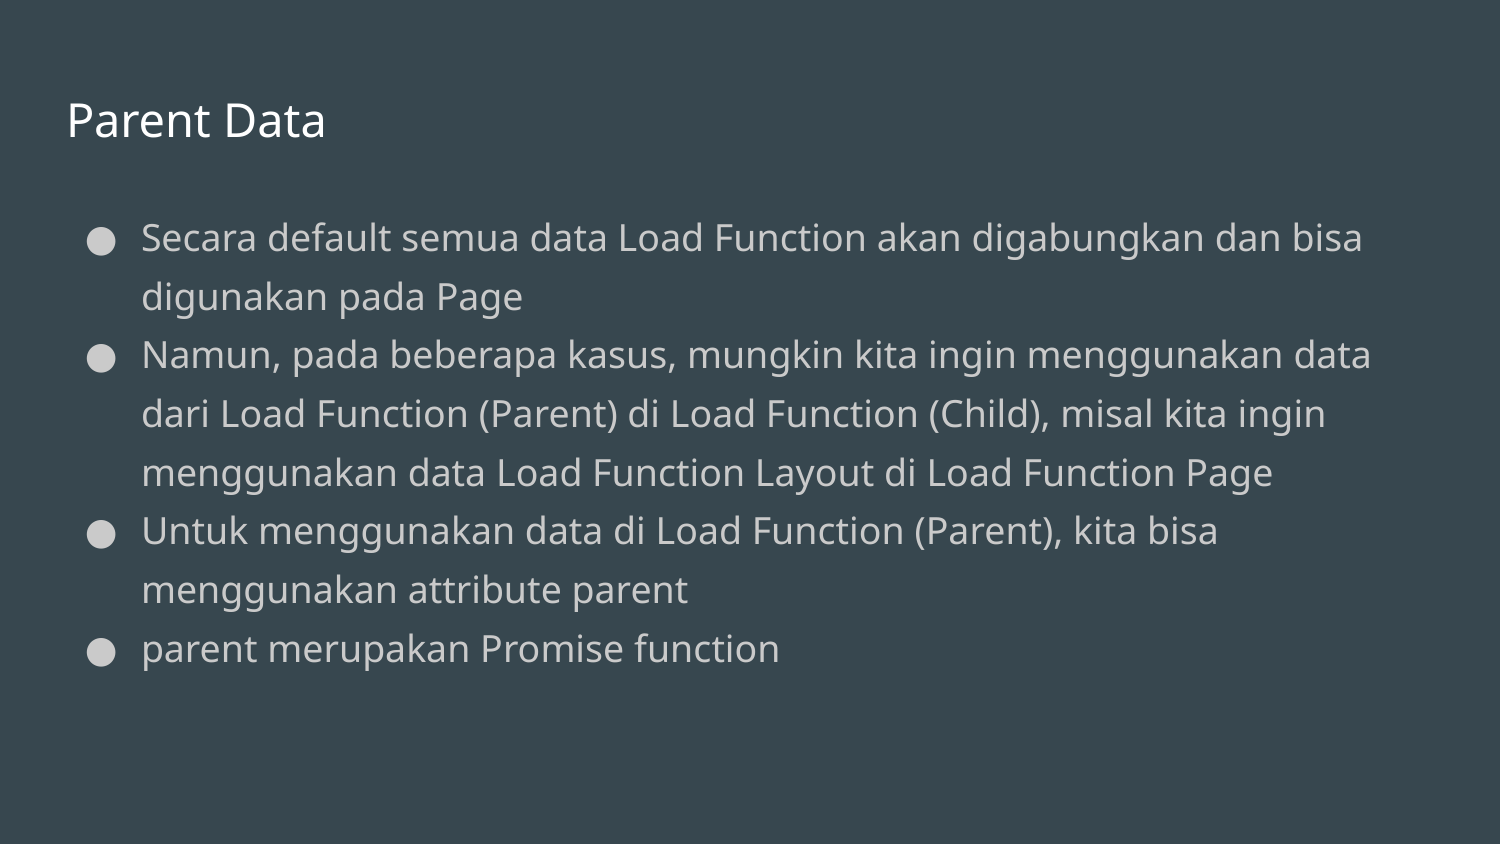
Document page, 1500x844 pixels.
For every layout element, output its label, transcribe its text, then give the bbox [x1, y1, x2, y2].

title Parent Data [51, 72, 1449, 167]
list Secara default semua data Load Function akan digabungkan dan bisa digunakan pada Page Namun, pada beberapa kasus, mungkin kita ingin menggunakan data dari Load Function (Parent) di Load Function (Child), misal kita ingin menggunakan data Load Function Layout di Load Function Page Untuk menggunakan data di Load Function (Parent), kita bisa menggunakan attribute parent parent merupakan Promise function [51, 189, 1449, 750]
